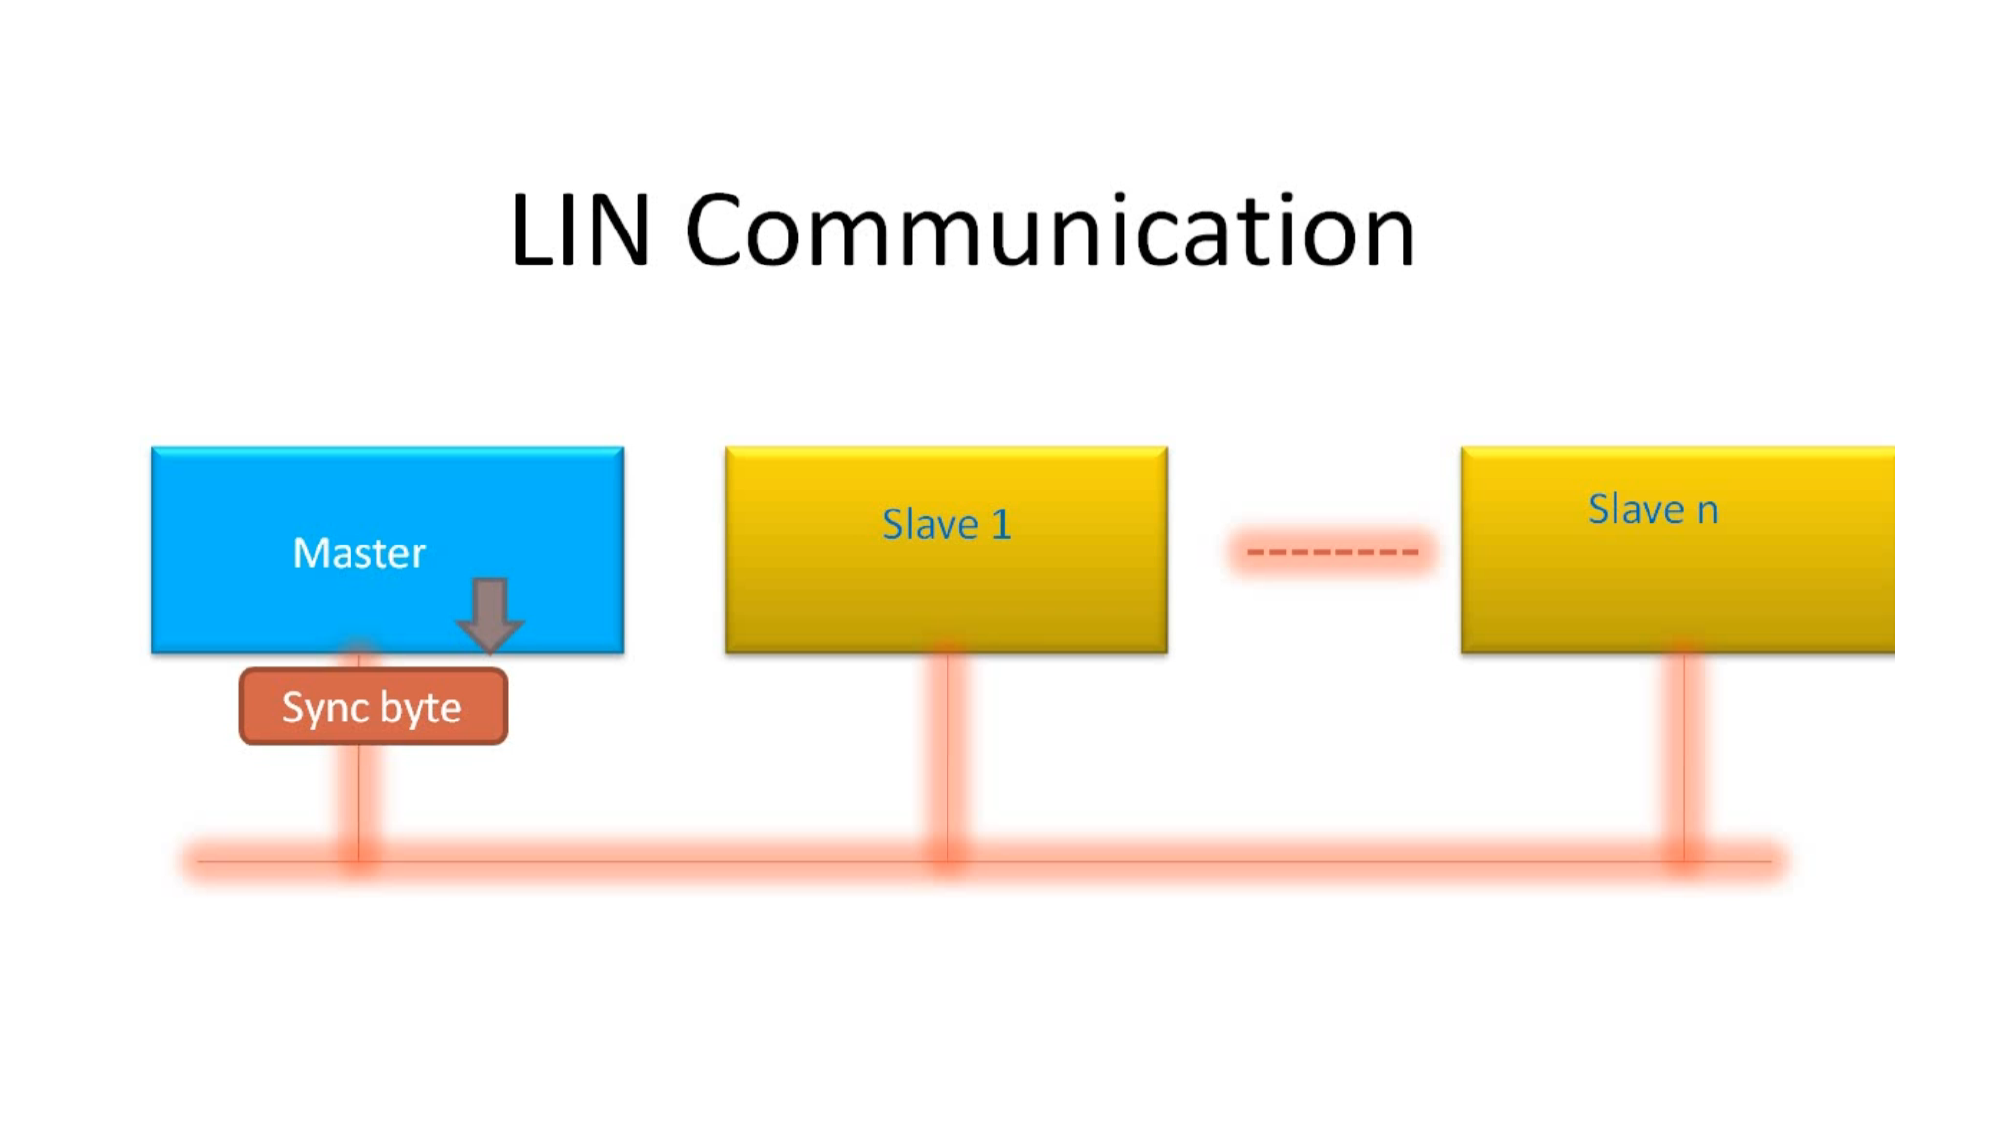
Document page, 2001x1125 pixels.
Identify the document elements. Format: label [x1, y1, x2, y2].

picture [105, 124, 1895, 1001]
